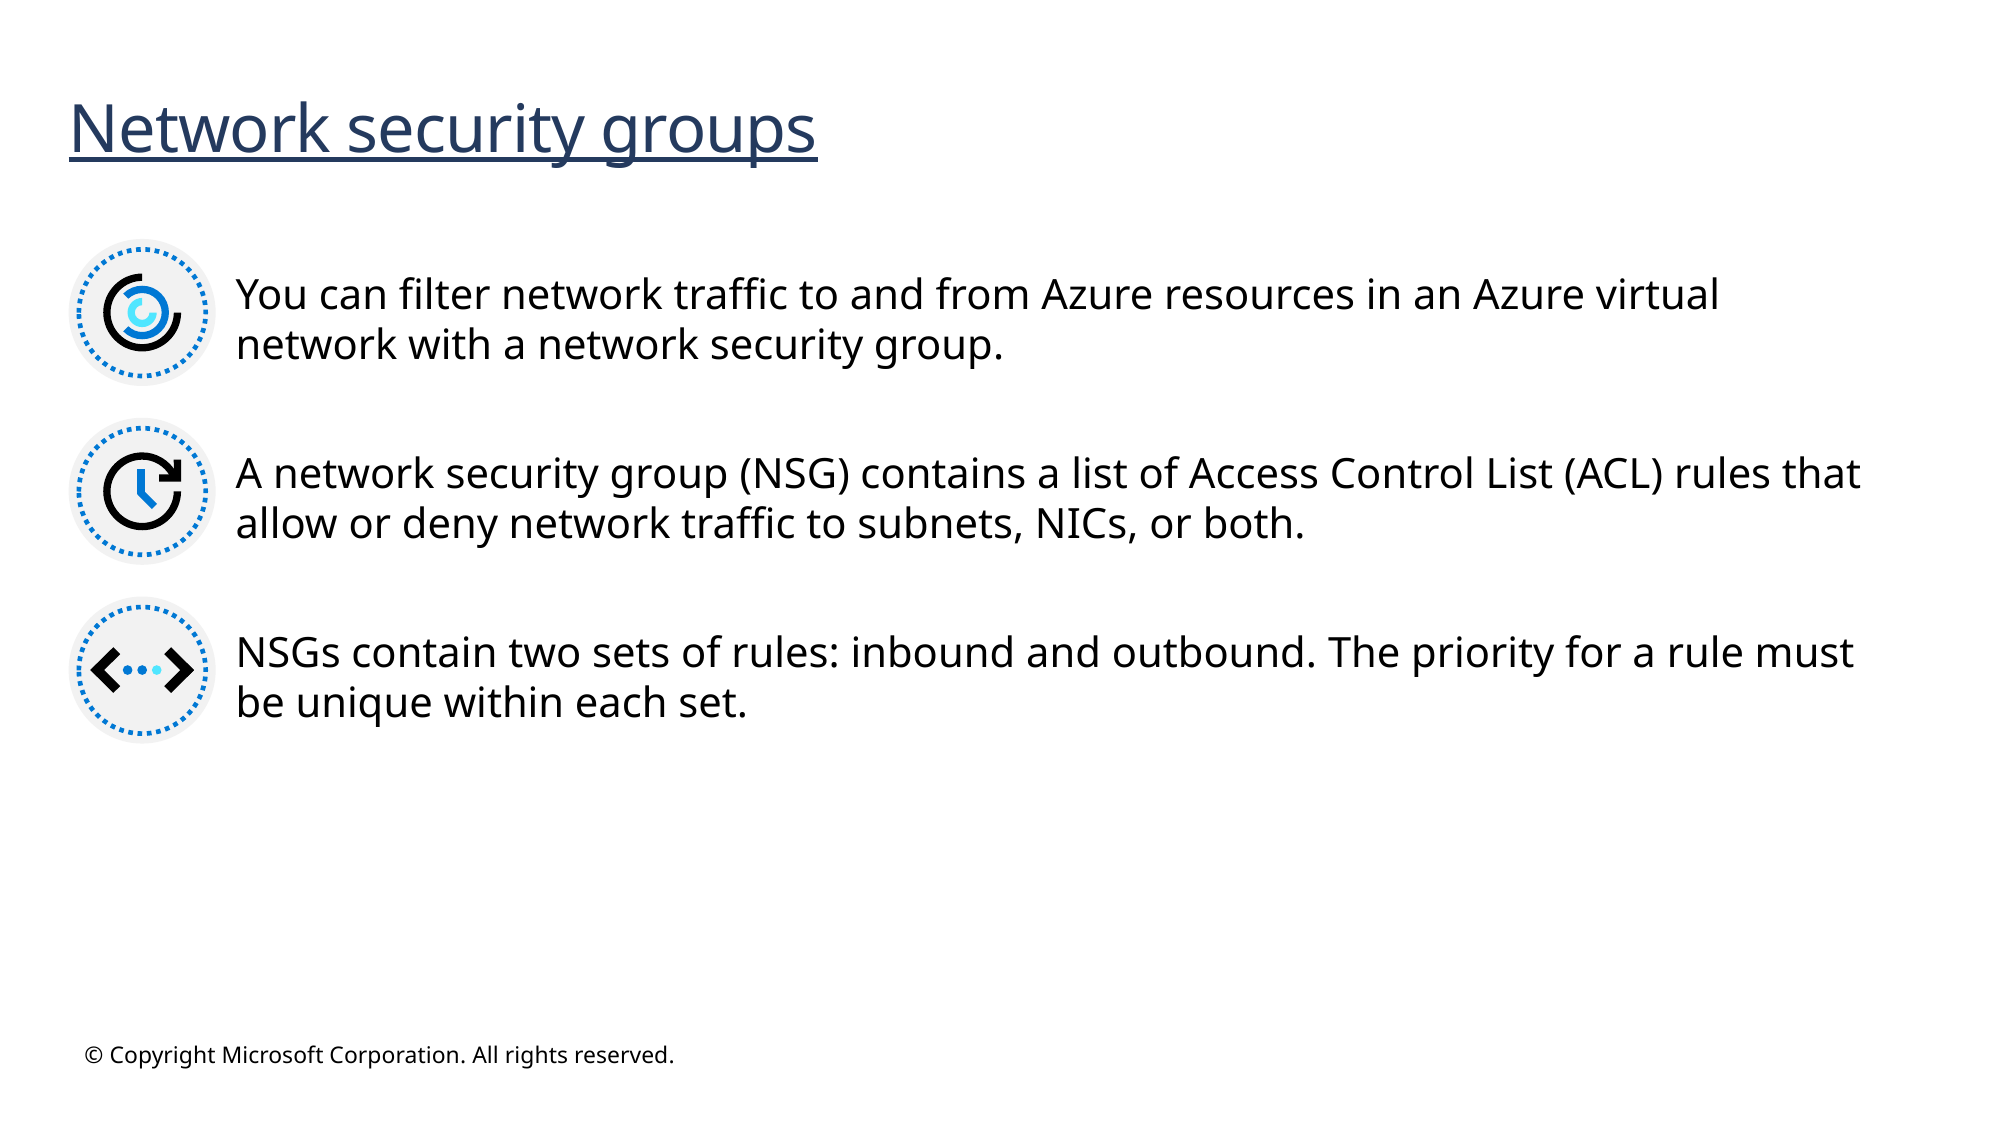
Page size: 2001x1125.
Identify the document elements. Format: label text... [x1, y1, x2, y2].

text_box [68, 596, 216, 744]
title Network security groups [68, 72, 1930, 184]
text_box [68, 238, 216, 387]
list You can filter network traffic to and from Azure resources in an Azure virtual network with a network security group. [235, 253, 1910, 400]
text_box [68, 417, 216, 566]
list NSGs contain two sets of rules: inbound and outbound. The priority for a rule must be unique within each set. [235, 610, 1910, 758]
list A network security group (NSG) contains a list of Access Control List (ACL) rules that allow or deny network traffic to subnets, NICs, or both. [235, 431, 1910, 579]
